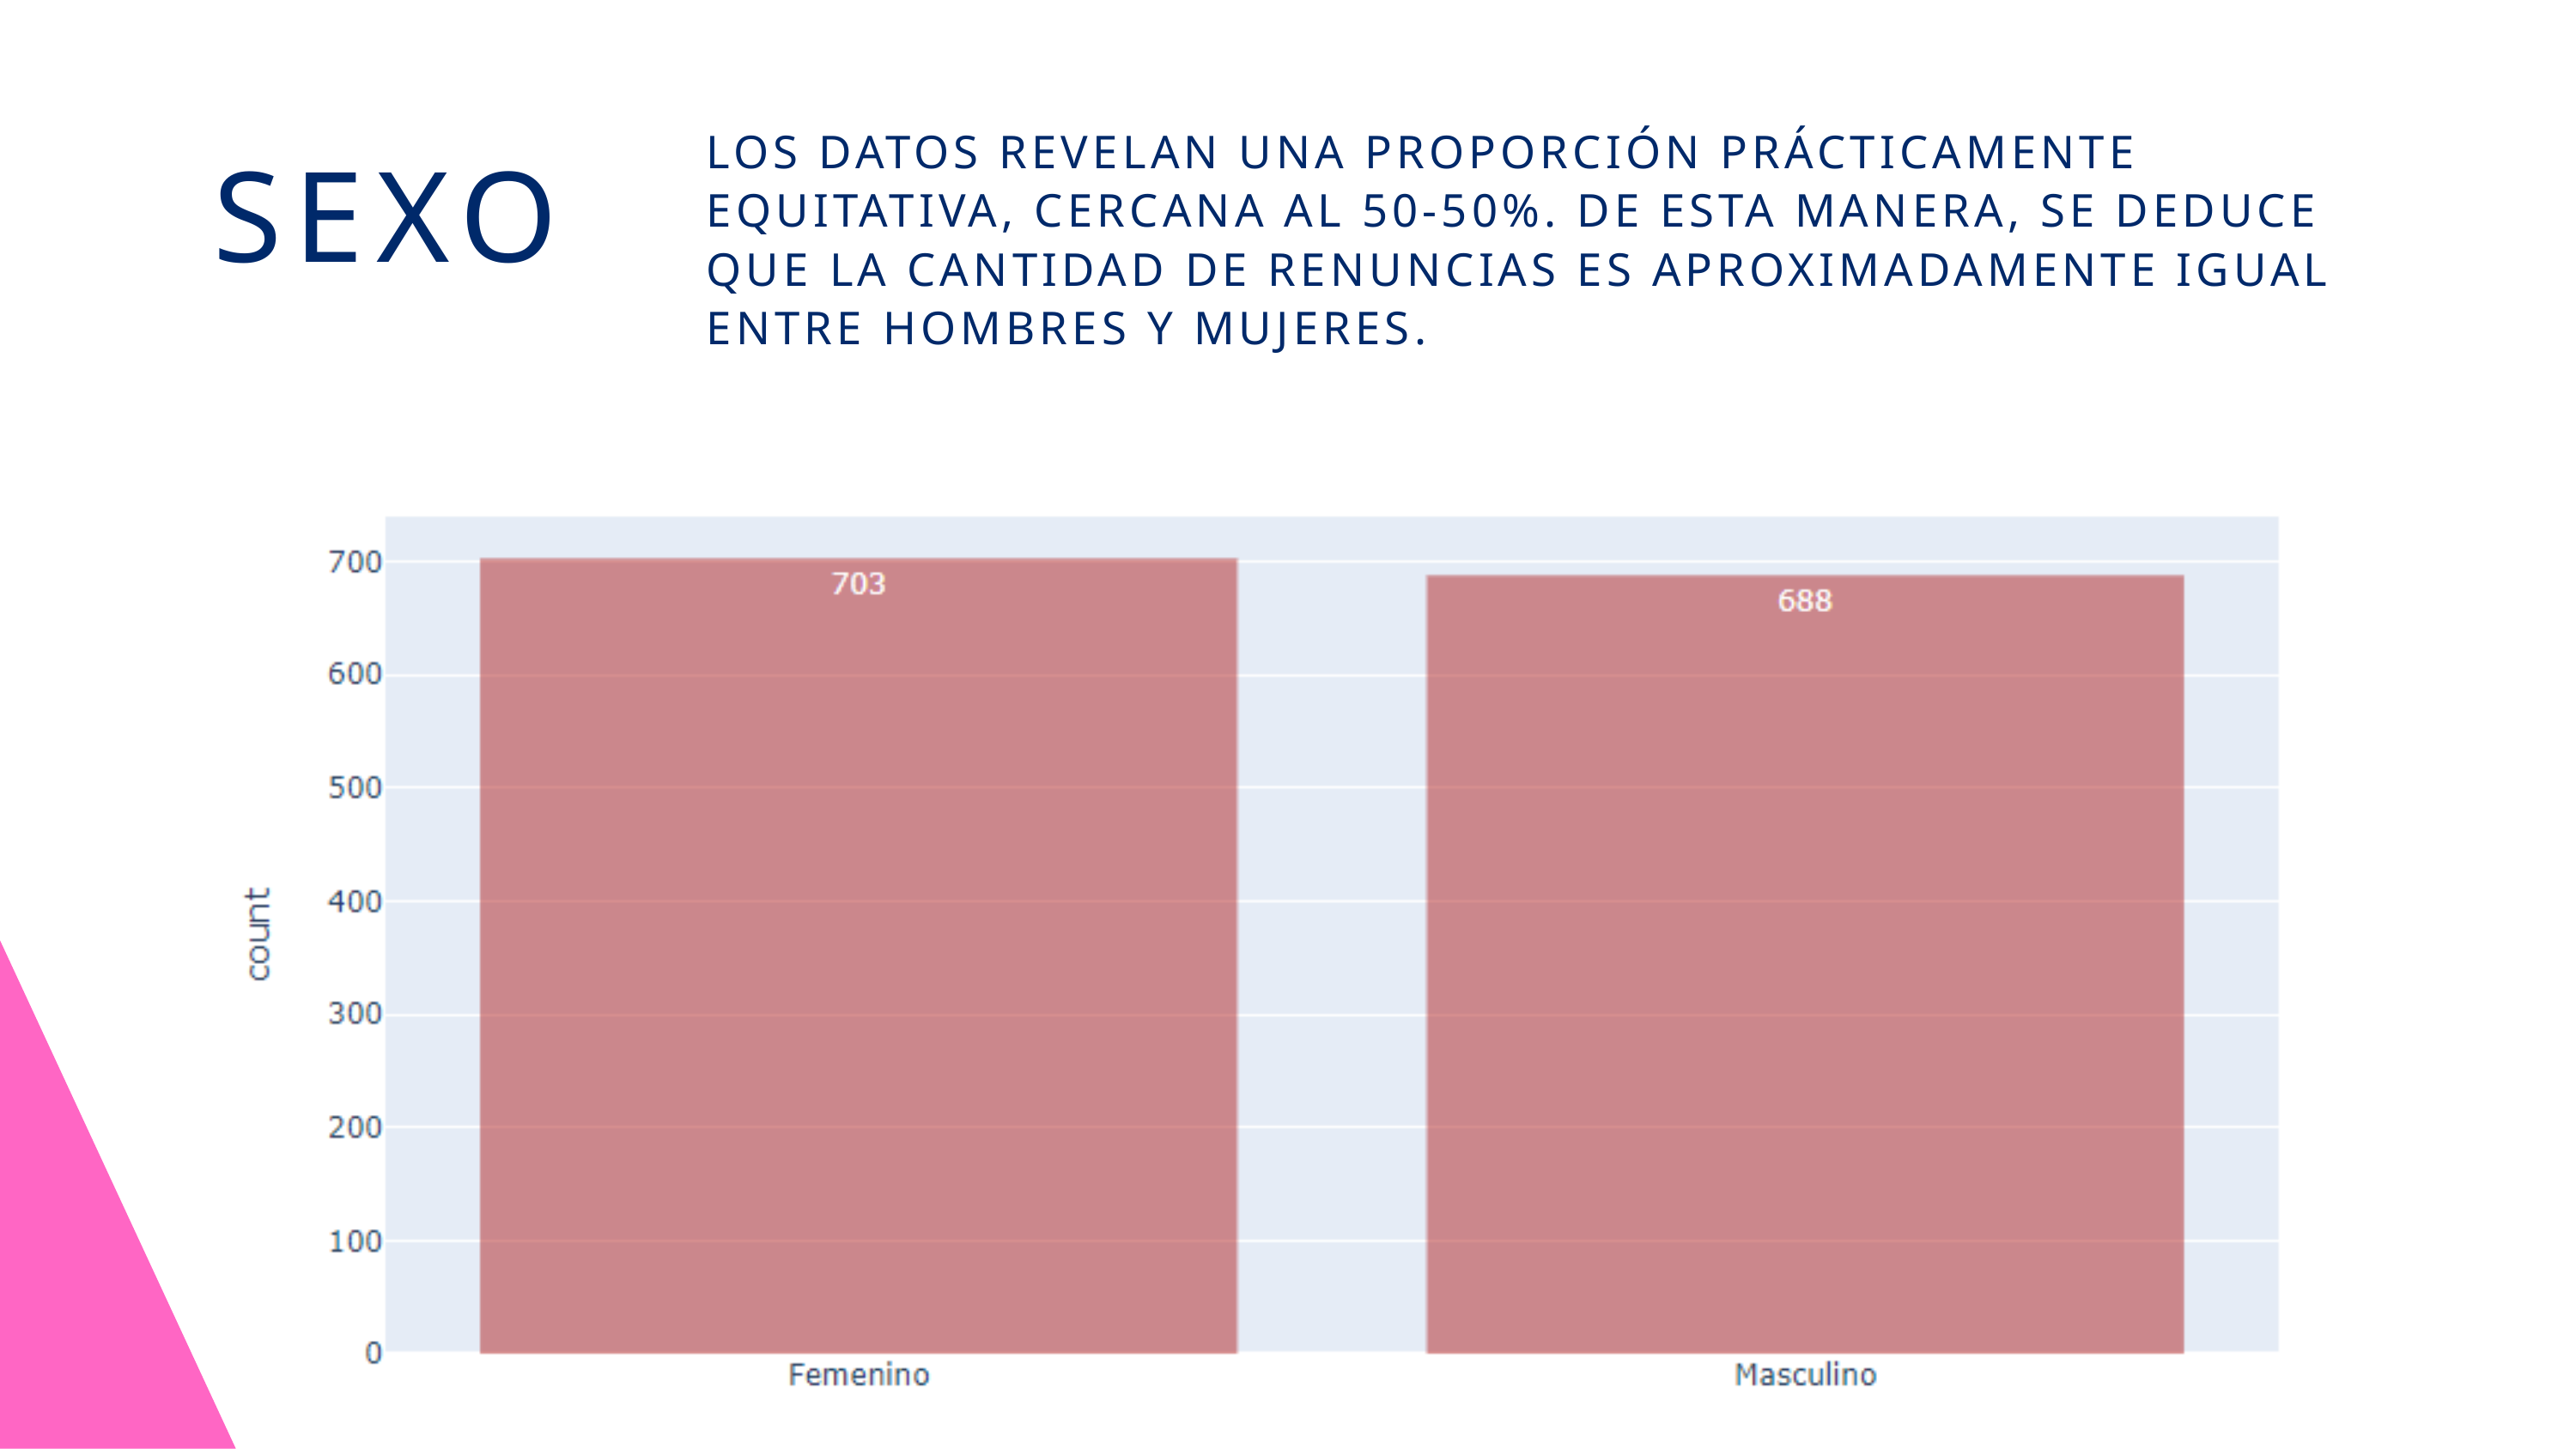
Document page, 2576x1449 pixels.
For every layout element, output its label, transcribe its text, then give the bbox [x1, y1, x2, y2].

text_box SEXO [213, 136, 706, 288]
text_box LOS DATOS REVELAN UNA PROPORCIÓN PRÁCTICAMENTE EQUITATIVA, CERCANA AL 50-50%. DE ESTA MANERA, SE DEDUCE QUE LA CANTIDAD DE RENUNCIAS ES APROXIMADAMENTE IGUAL ENTRE HOMBRES Y MUJERES. [706, 118, 2432, 354]
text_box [0, 940, 236, 1449]
text_box [234, 486, 2342, 1410]
